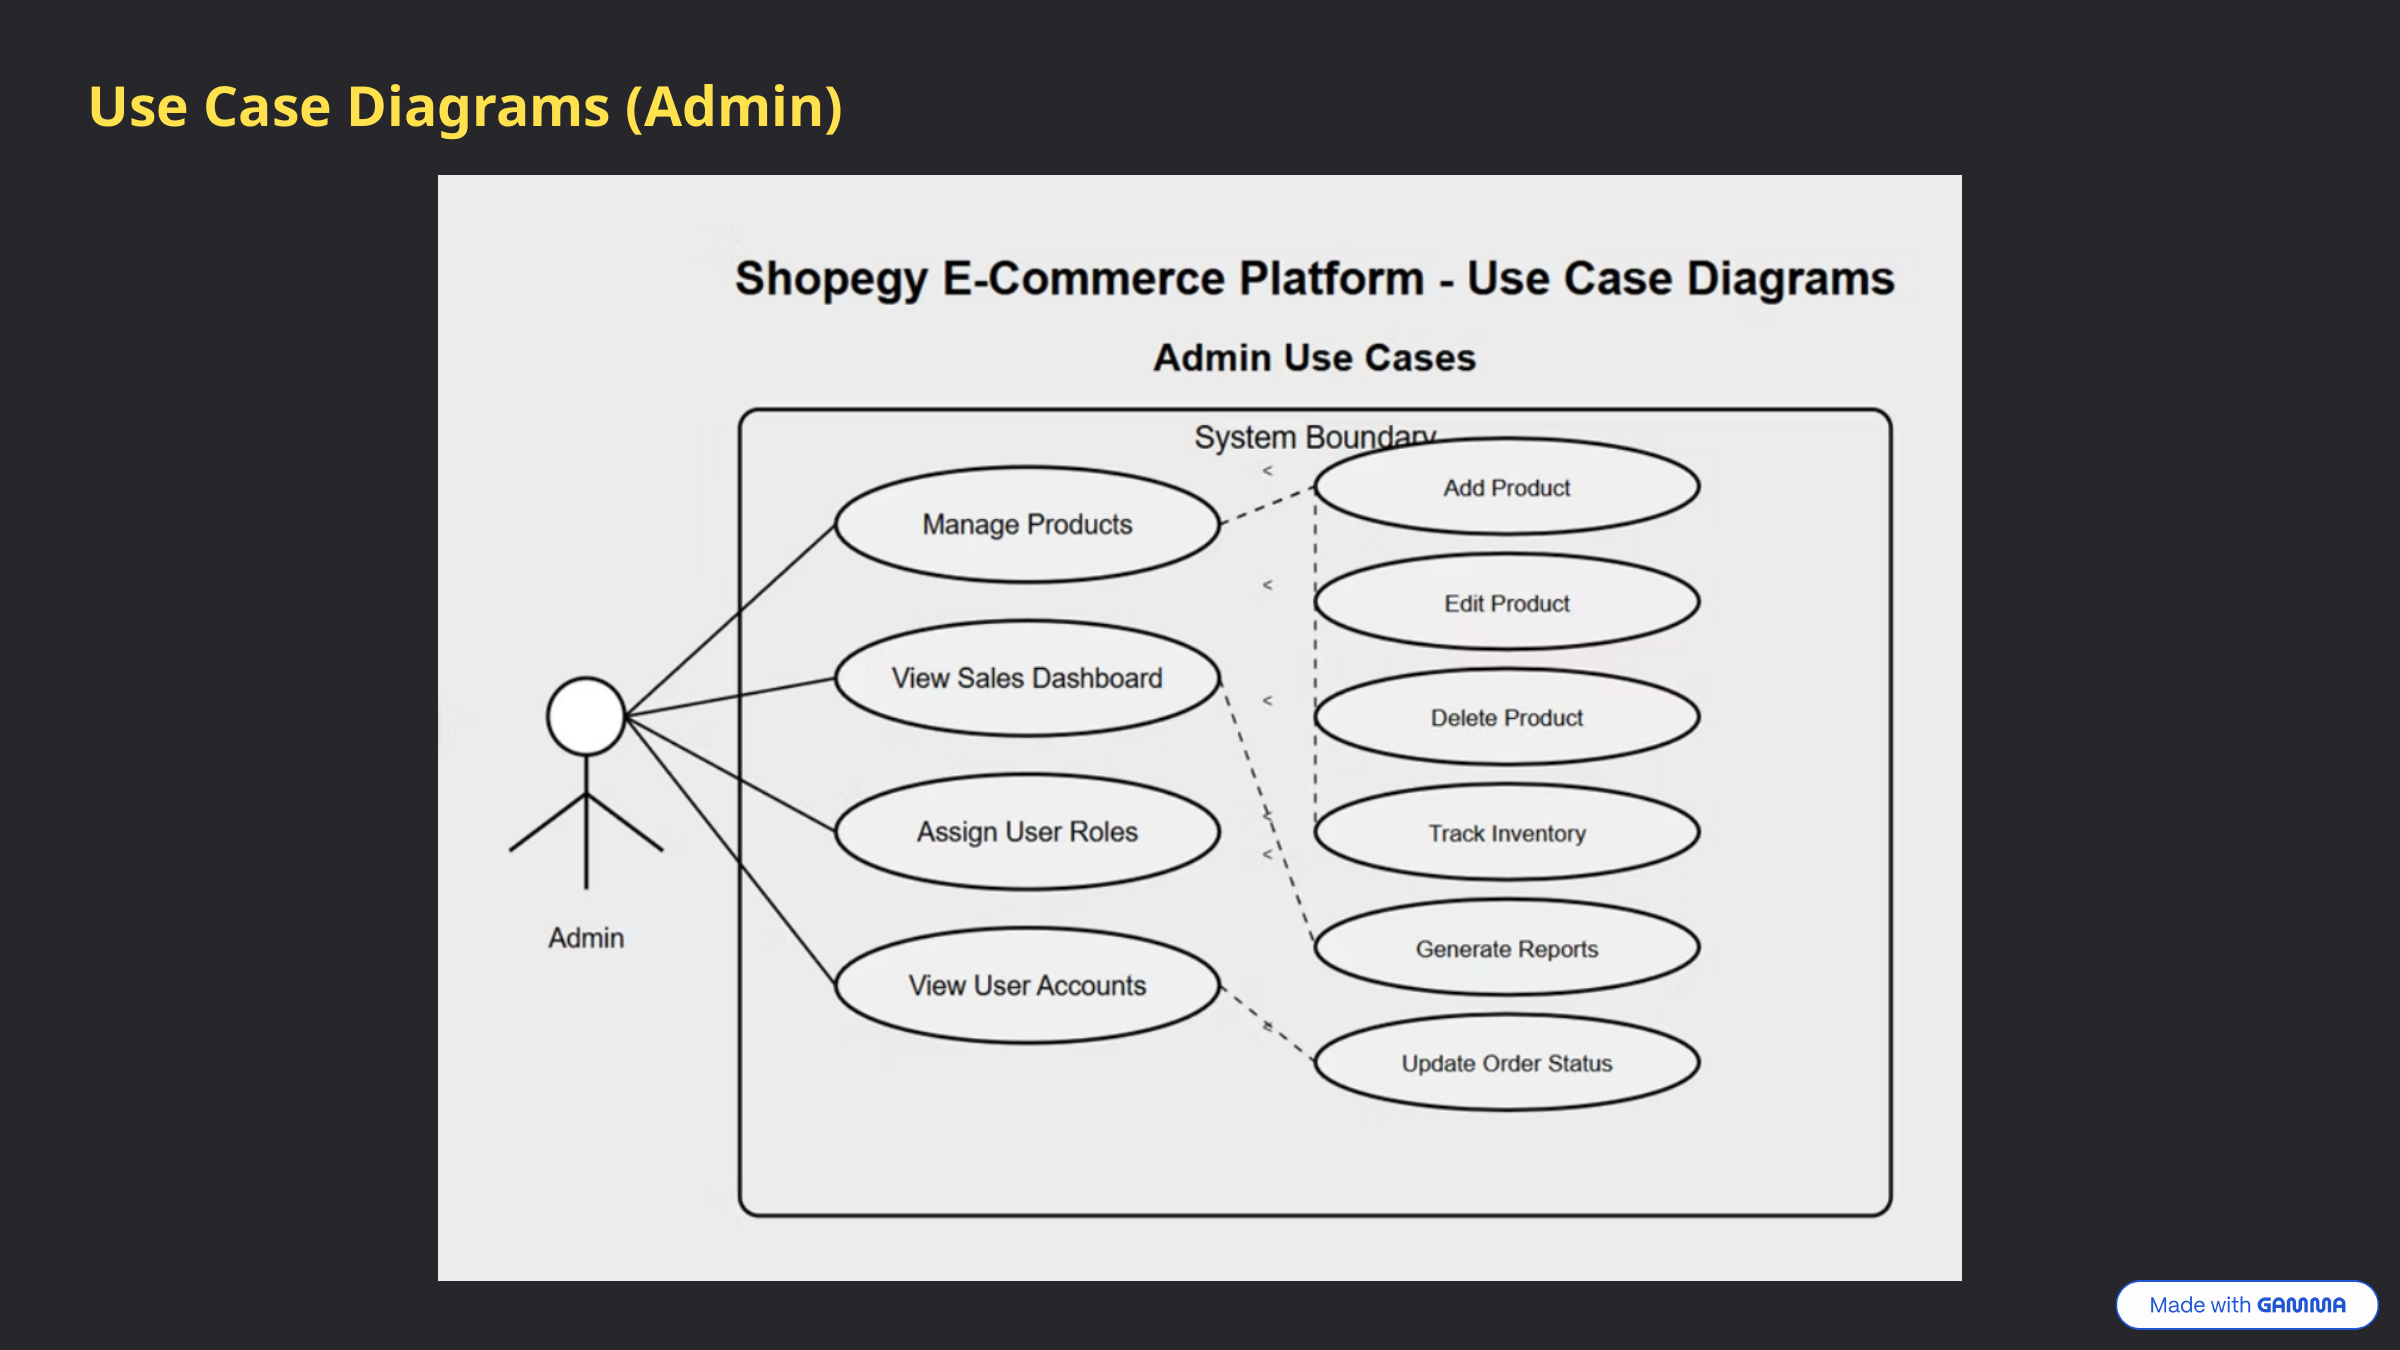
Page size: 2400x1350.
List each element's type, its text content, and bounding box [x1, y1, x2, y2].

picture [437, 175, 1963, 1281]
picture [2106, 1271, 2389, 1339]
text_box Use Case Diagrams (Admin) [87, 68, 886, 139]
